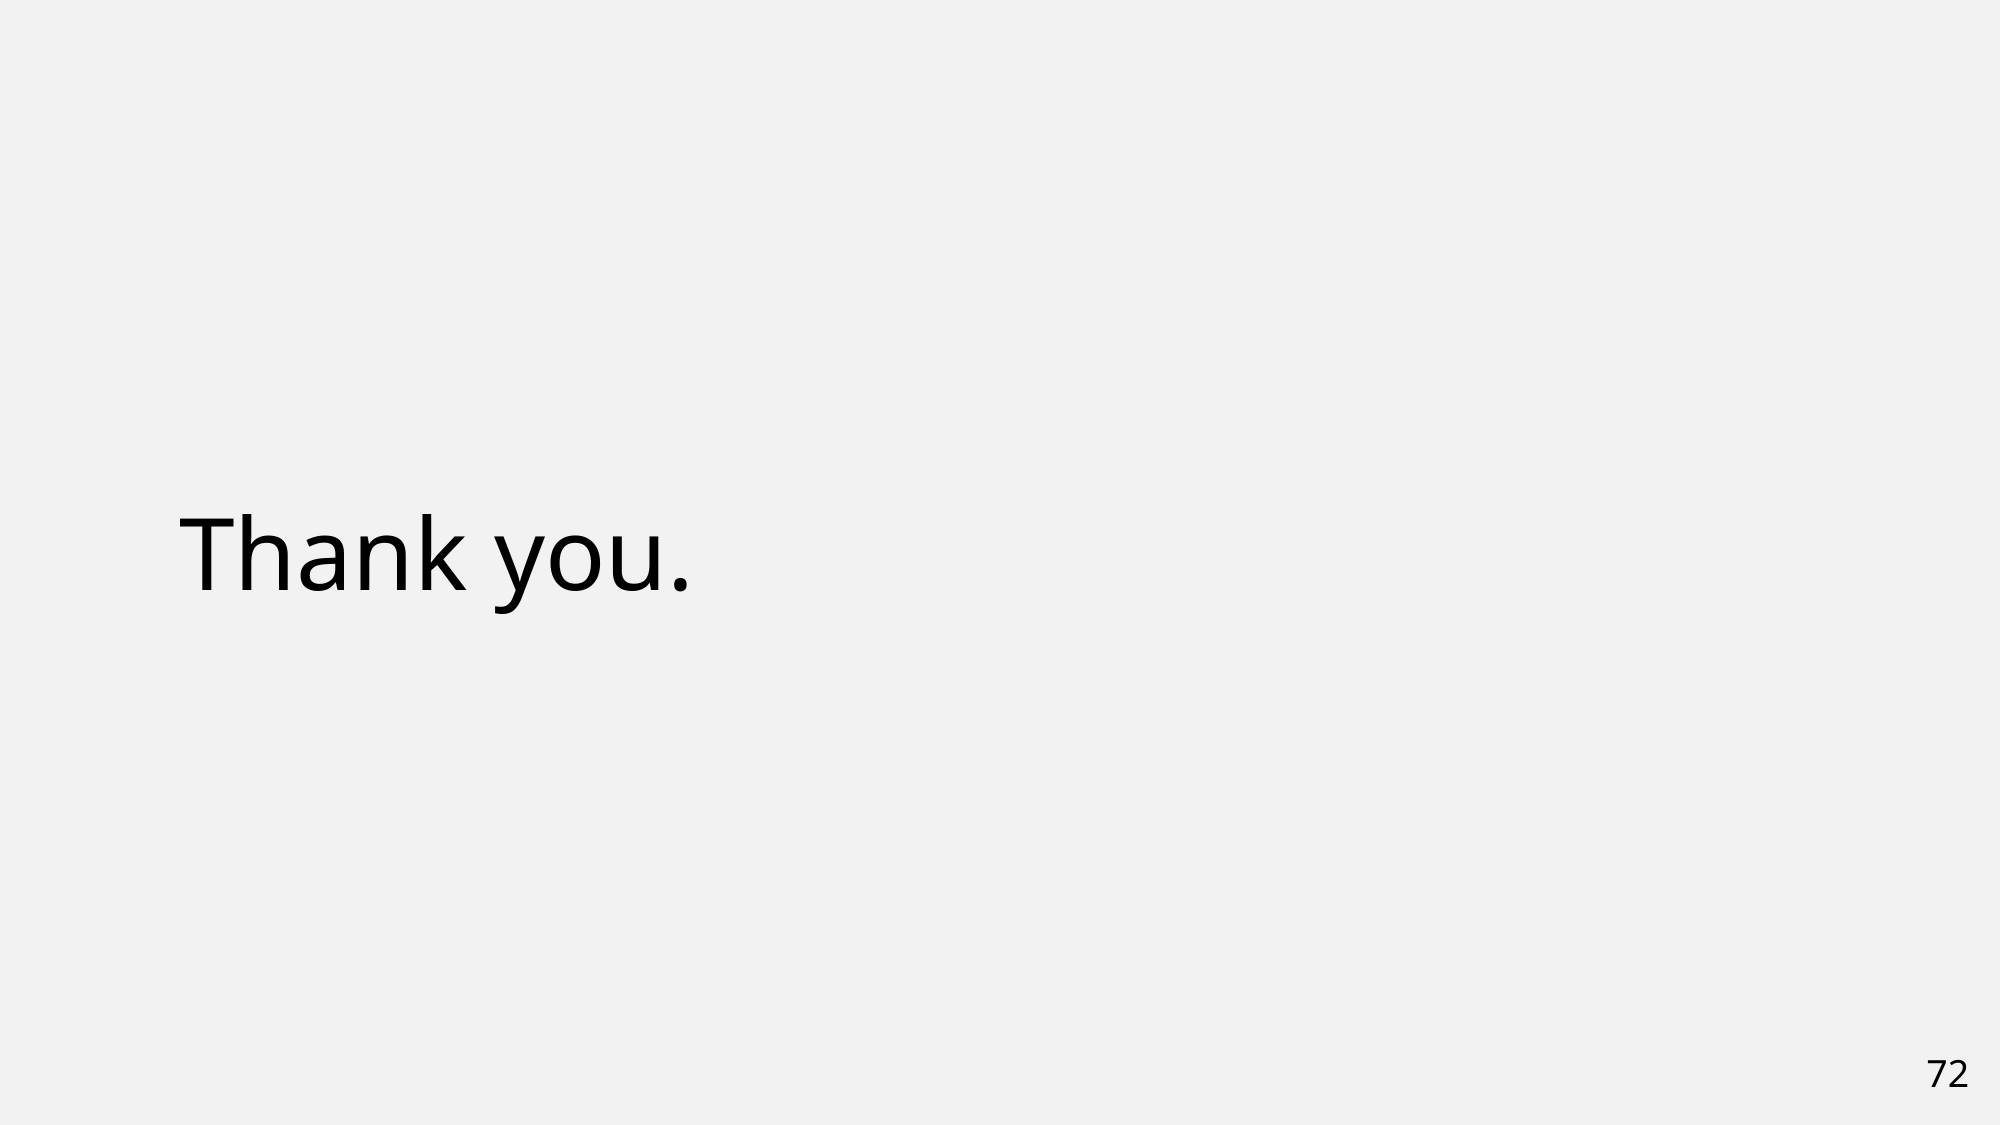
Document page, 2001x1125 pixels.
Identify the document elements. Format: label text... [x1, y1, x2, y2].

slide_number 72 [1534, 1042, 1985, 1103]
text_box Thank you. [164, 447, 710, 618]
